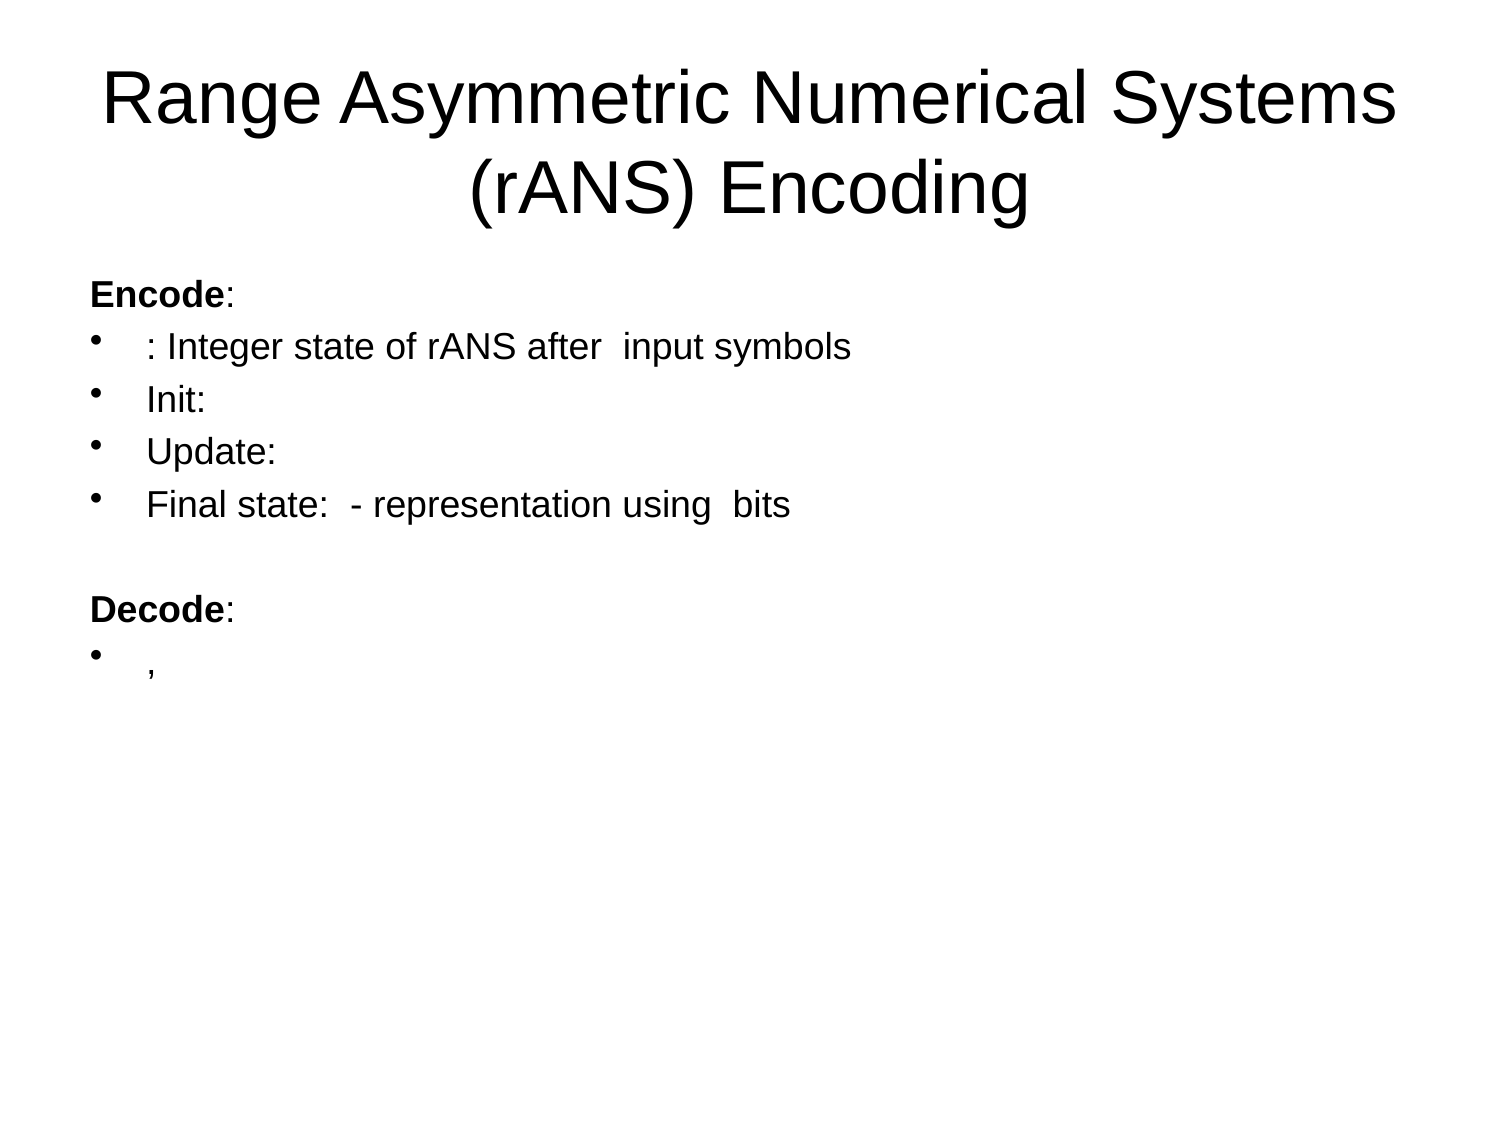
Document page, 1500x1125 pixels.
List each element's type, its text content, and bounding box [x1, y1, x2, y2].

title Range Asymmetric Numerical Systems (rANS) Encoding [74, 44, 1426, 233]
